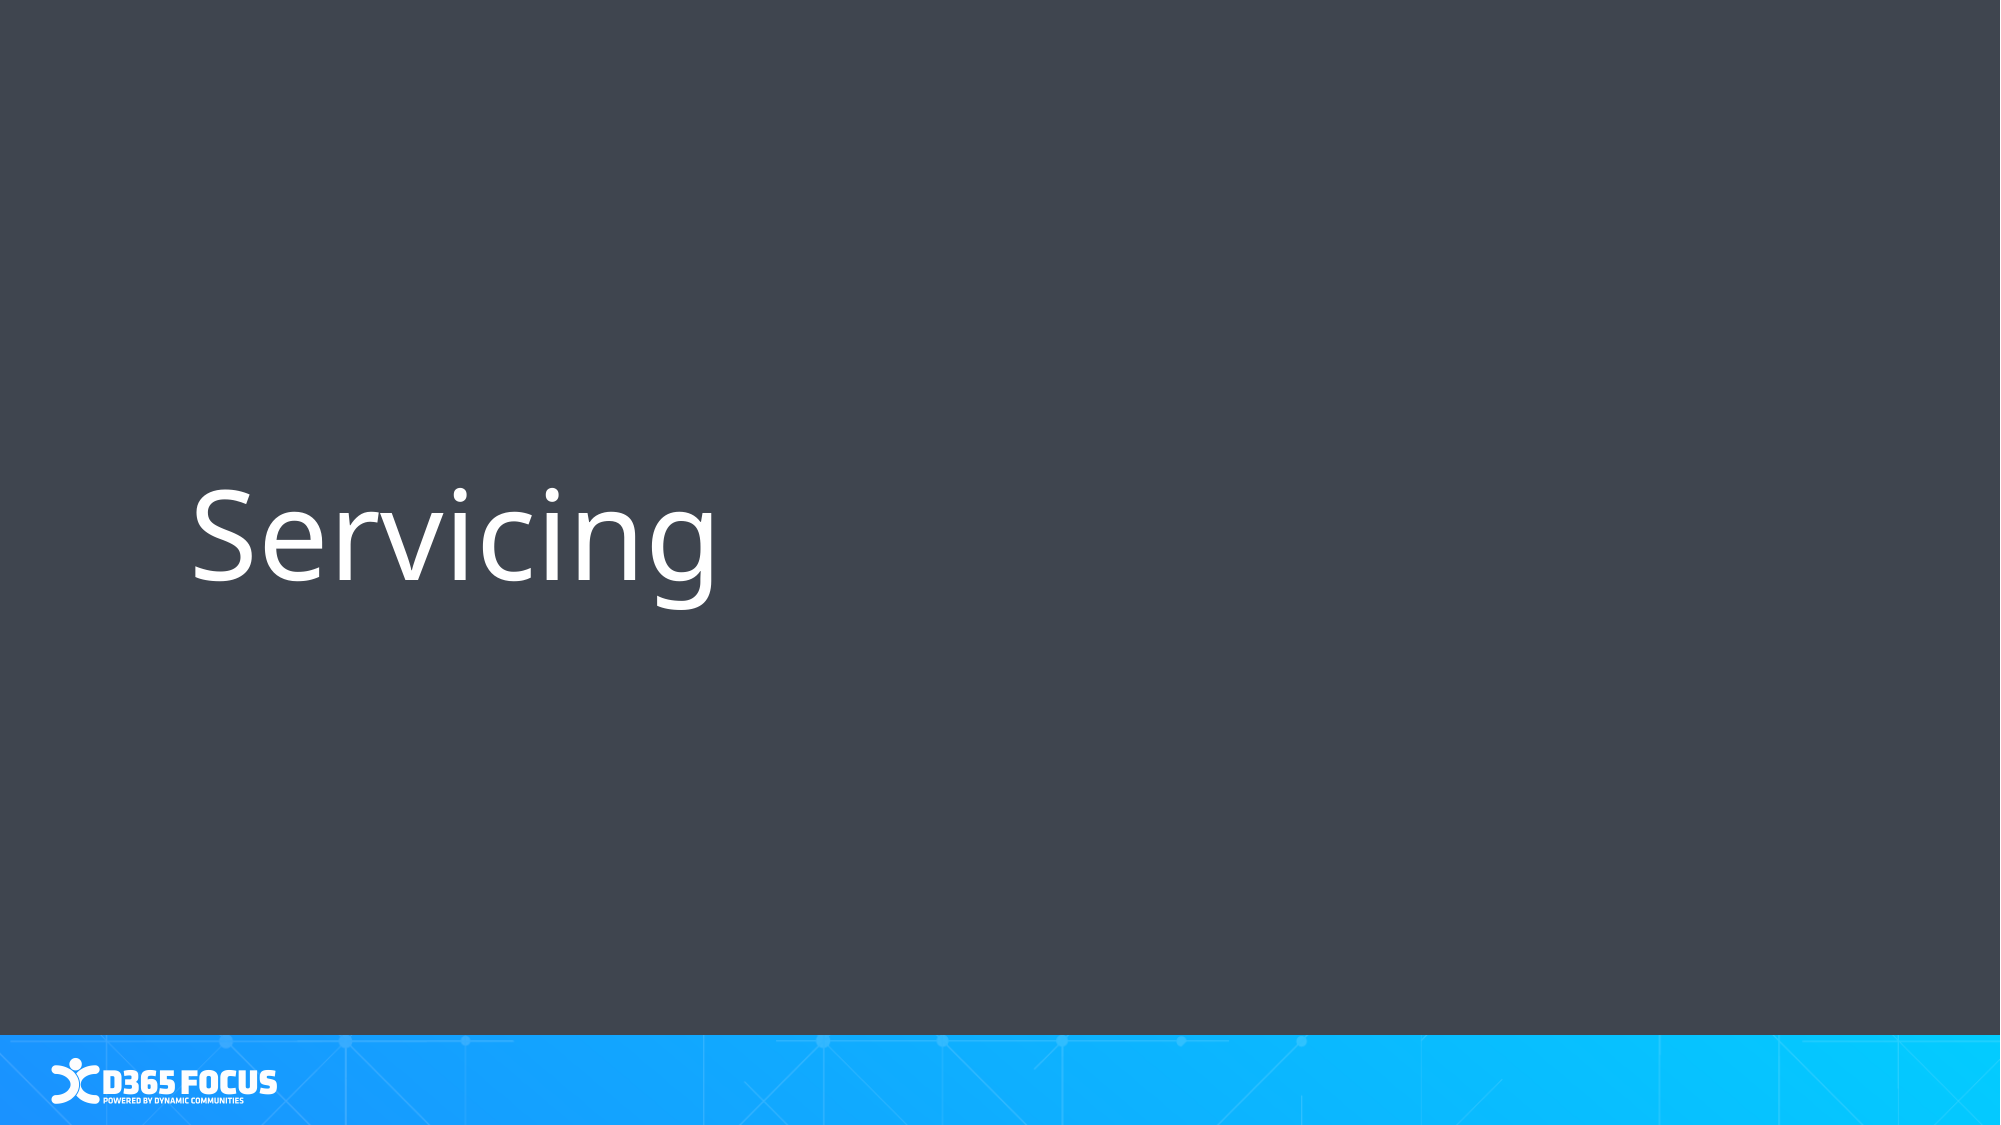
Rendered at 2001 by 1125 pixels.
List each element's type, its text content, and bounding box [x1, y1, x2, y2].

picture [937, 1035, 948, 1125]
picture [1297, 1037, 1306, 1046]
picture [0, 1035, 934, 1125]
title Servicing [174, 344, 1675, 736]
picture [1057, 1035, 1067, 1125]
picture [1177, 1037, 1186, 1046]
